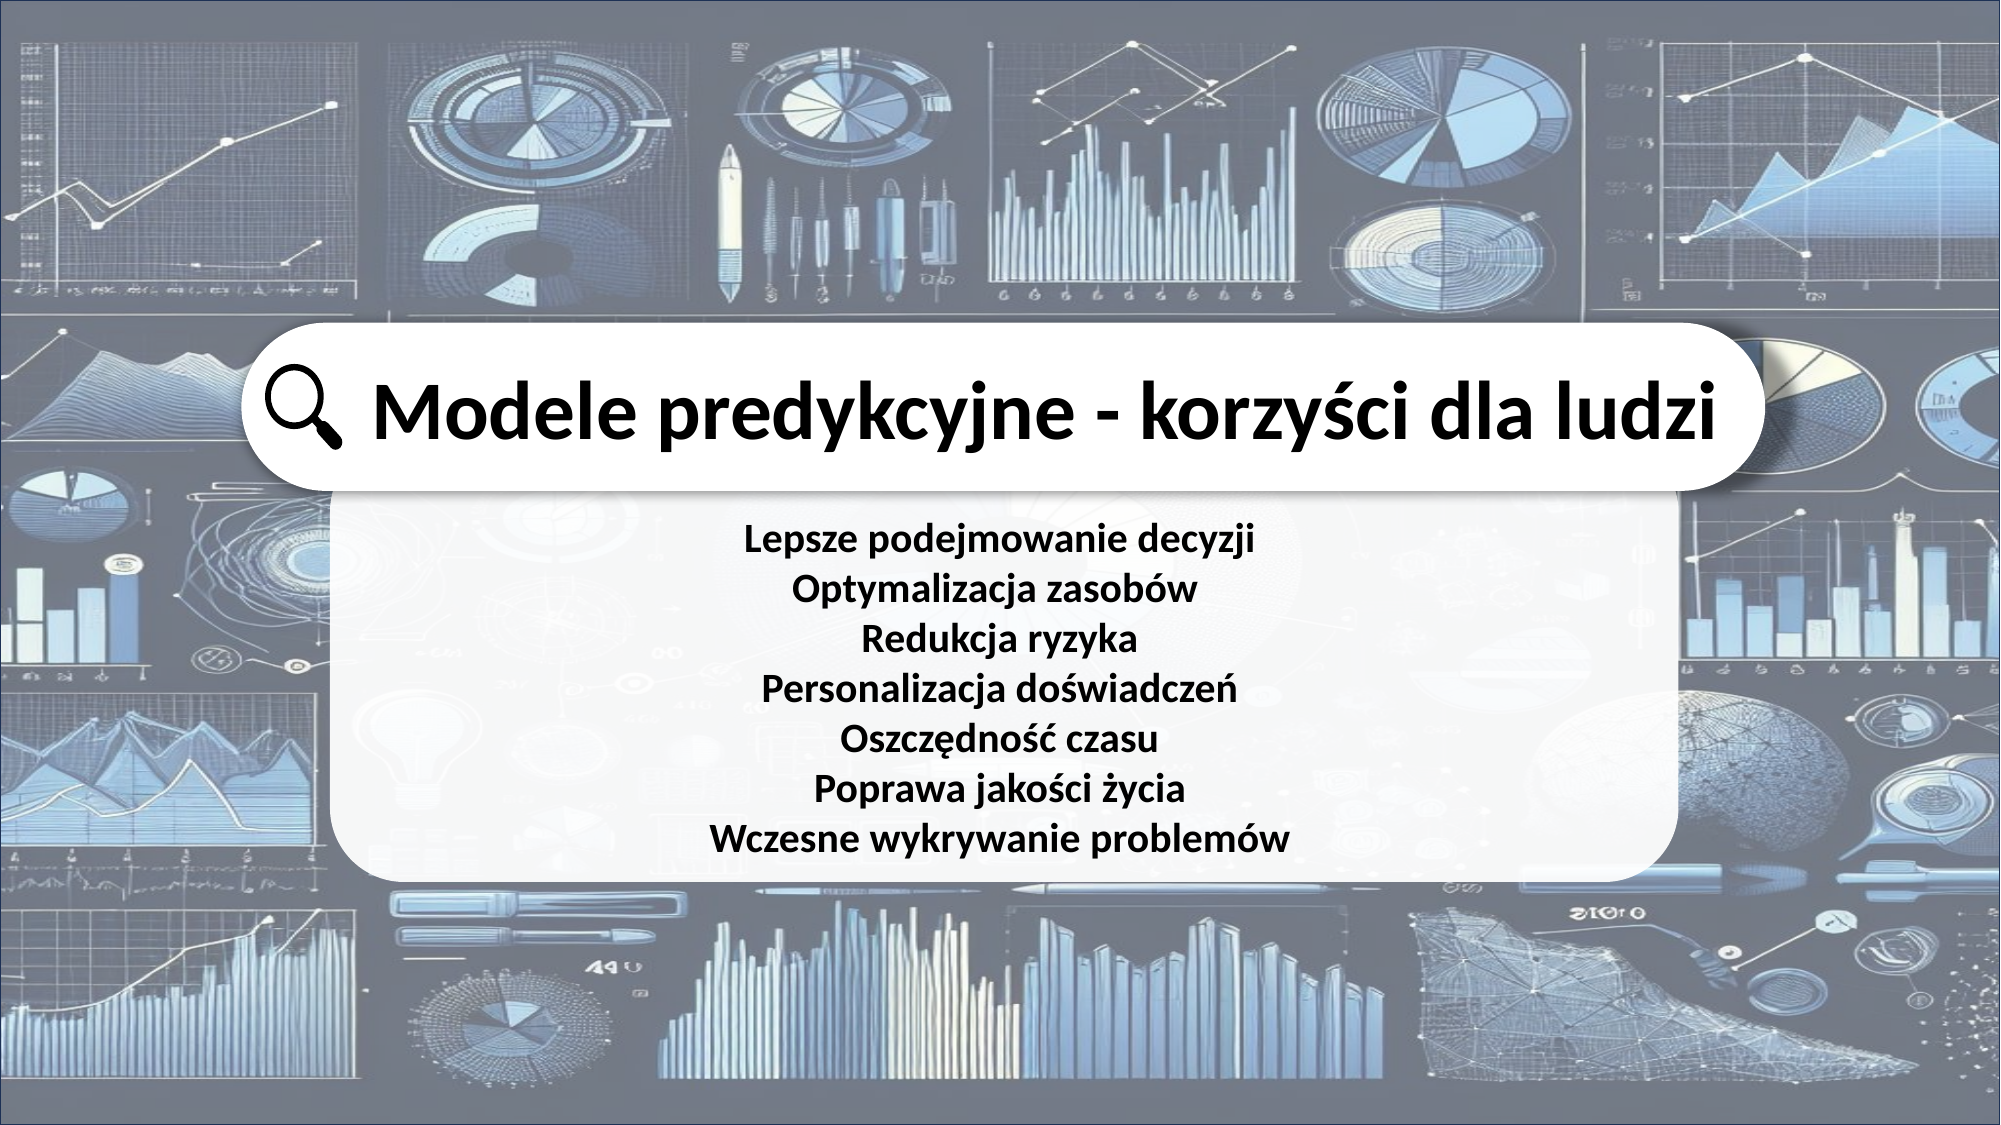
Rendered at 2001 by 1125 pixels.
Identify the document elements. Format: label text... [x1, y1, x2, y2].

text_box [328, 504, 1680, 884]
text_box Modele predykcyjne - korzyści dla ludzi [356, 348, 1735, 464]
text_box [0, 0, 2000, 1125]
text_box Lepsze podejmowanie decyzji Optymalizacja zasobów Redukcja ryzyka Personalizacja doświadczeń Oszczędność czasu Poprawa jakości życia Wczesne wykrywanie problemów [499, 503, 1501, 869]
text_box [240, 321, 1767, 492]
text_box [265, 363, 343, 450]
